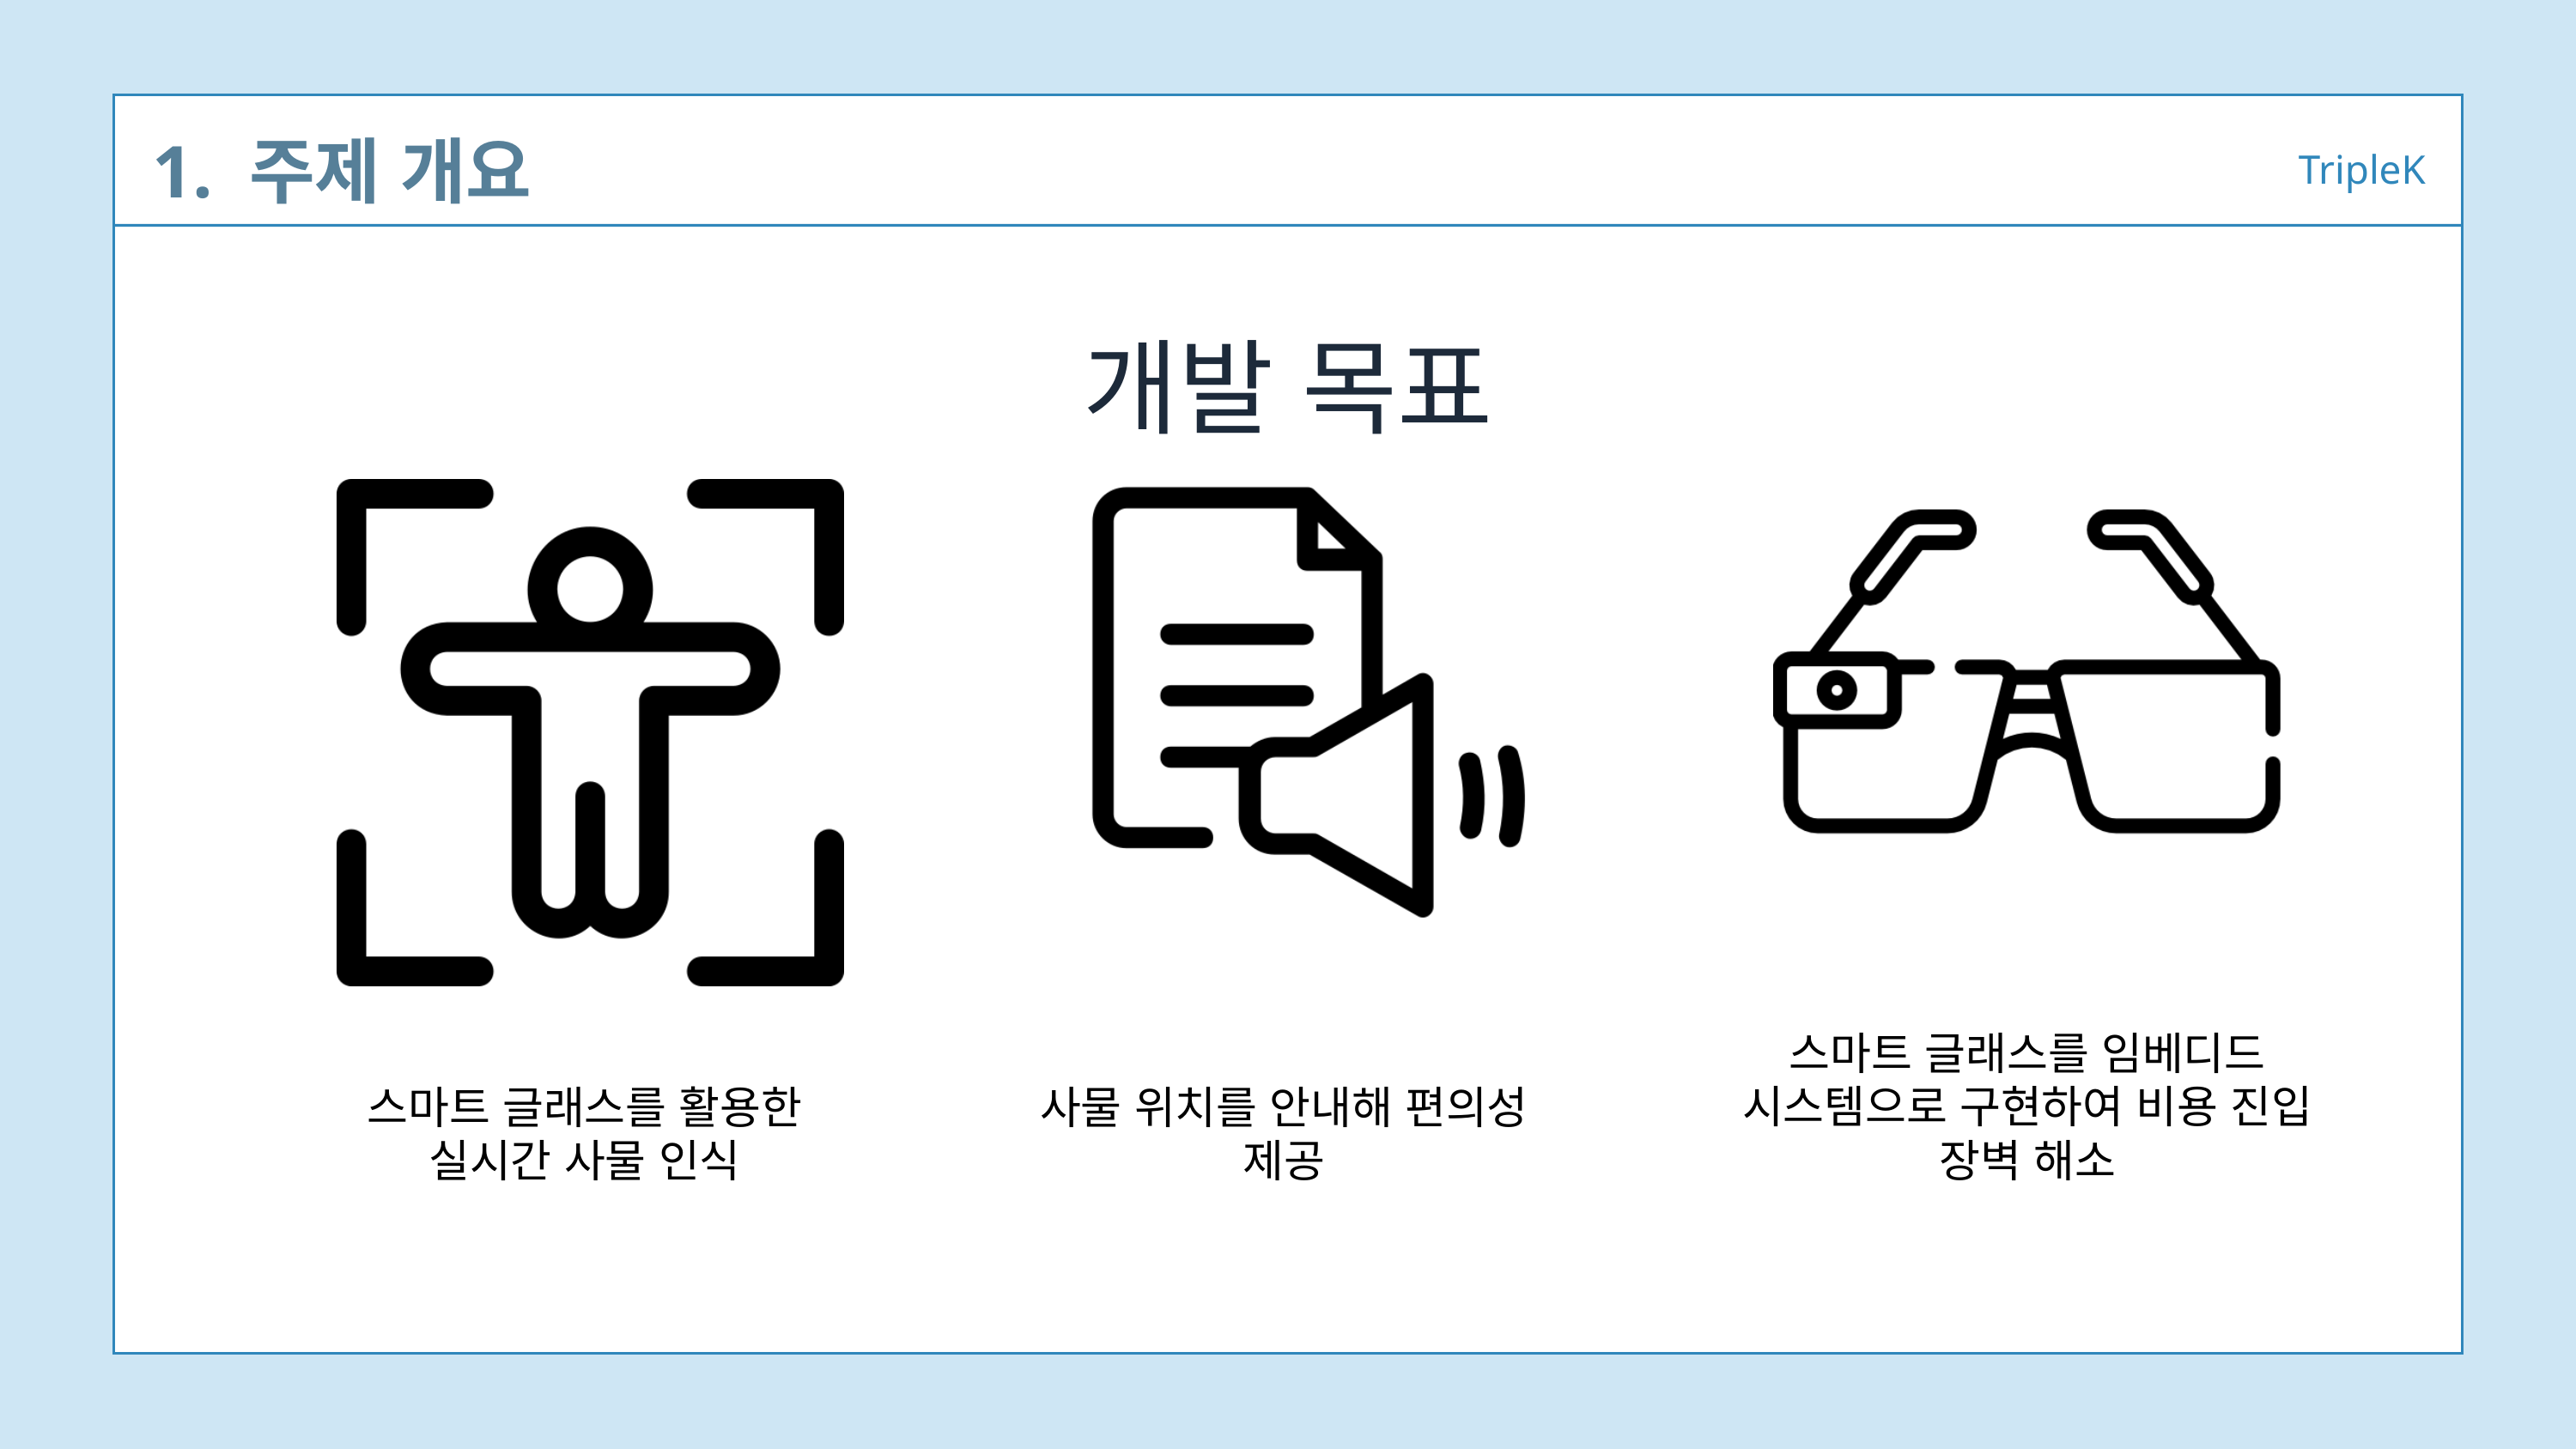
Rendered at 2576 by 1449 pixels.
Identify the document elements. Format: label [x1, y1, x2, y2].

picture [1773, 417, 2281, 925]
picture [336, 479, 844, 987]
text_box [113, 94, 2463, 1354]
picture [1054, 448, 1563, 956]
